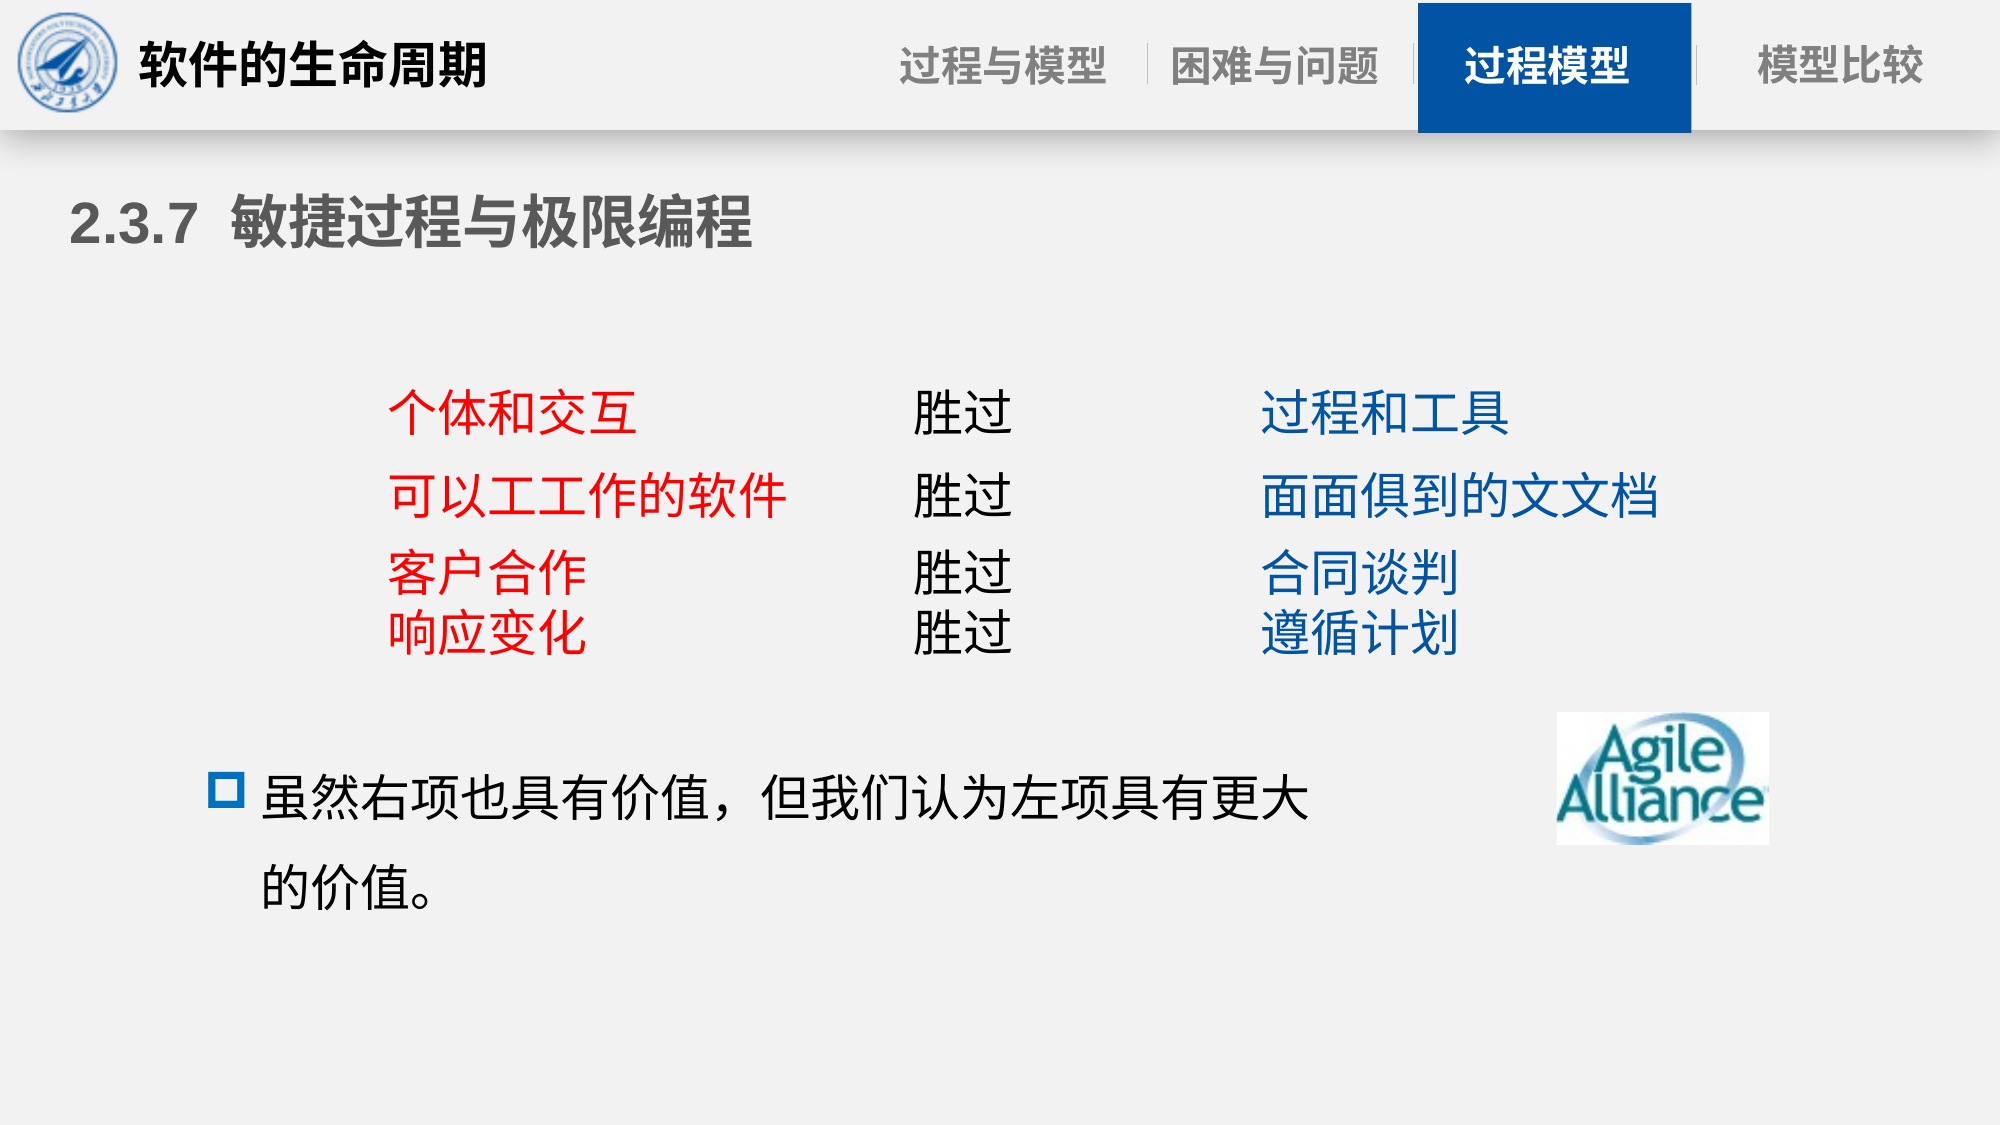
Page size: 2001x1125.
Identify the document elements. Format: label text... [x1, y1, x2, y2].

table_cell 胜过 [864, 453, 1160, 529]
table_header 个体和交互 [383, 393, 864, 453]
table_header 胜过 [864, 393, 1160, 453]
table_cell 遵循计划 [1160, 606, 1701, 668]
text_box [0, 0, 2000, 131]
text_box 软件的生命周期 [130, 25, 531, 102]
text_box [1556, 712, 1770, 845]
text_box [1417, 2, 1692, 134]
text_box 困难与问题 [1164, 31, 1385, 98]
table_cell 面面俱到的⽂文档 [1160, 453, 1701, 529]
text_box 模型比较 [1708, 31, 1973, 97]
table_cell 合同谈判 [1160, 529, 1701, 606]
table_header 过程和工具 [1160, 393, 1701, 453]
table_cell 可以⼯工作的软件 [383, 453, 864, 529]
table_cell 响应变化 [383, 606, 864, 668]
table_cell 客户合作 [383, 529, 864, 606]
text_box 过程与模型 [893, 31, 1114, 98]
picture [0, 3, 130, 121]
table_cell 胜过 [864, 606, 1160, 668]
text_box 2.3.7 敏捷过程与极限编程 [69, 177, 820, 263]
text_box 虽然右项也具有价值，但我们认为左项具有更大的价值。 [202, 734, 1338, 917]
table_cell 胜过 [864, 529, 1160, 606]
text_box 过程模型 [1437, 31, 1659, 98]
